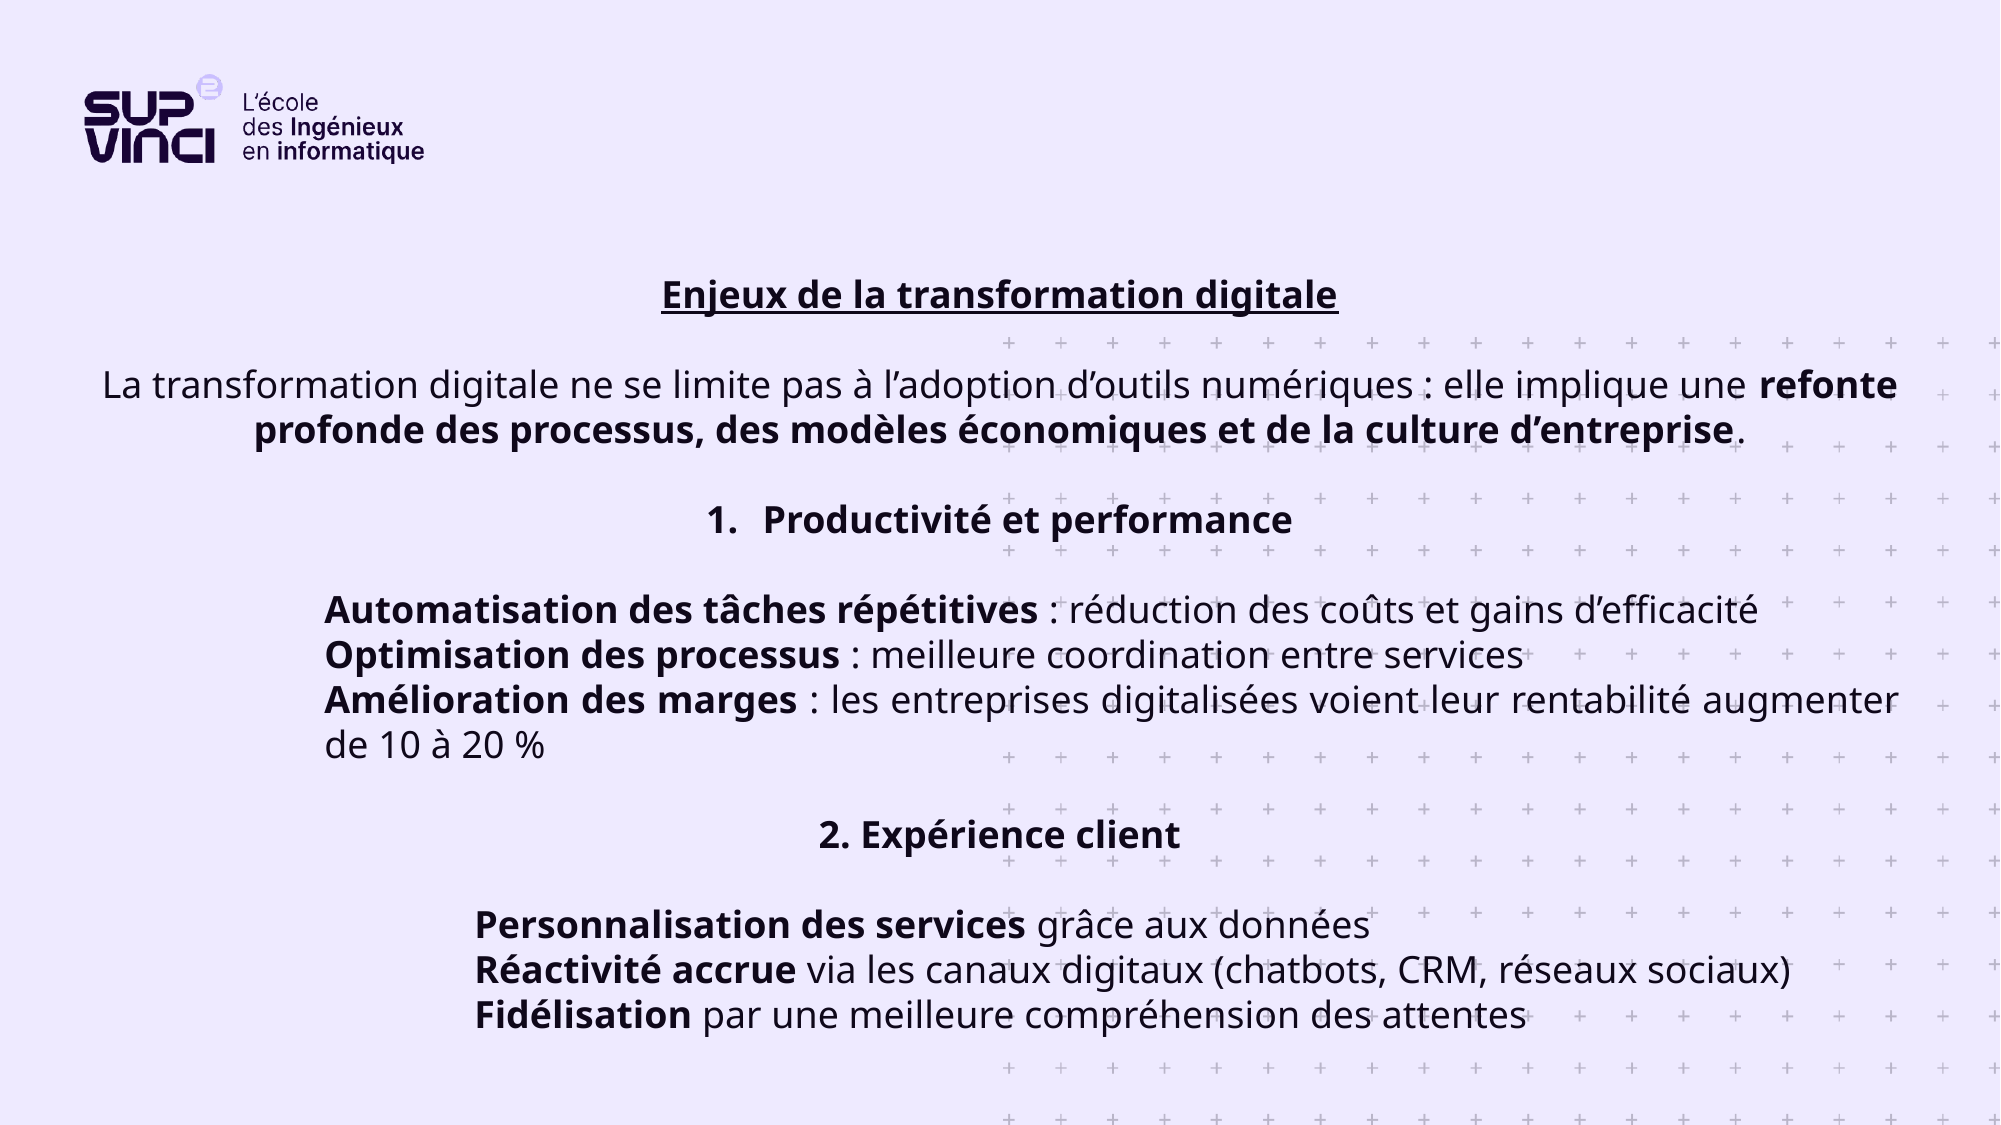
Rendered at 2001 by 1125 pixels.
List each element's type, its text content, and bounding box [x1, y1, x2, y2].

picture [1003, 759, 2000, 1125]
text_box Enjeux de la transformation digitale La transformation digitale ne se limite pas à l’adoption d’outils numériques : elle implique une refonte profonde des processus, des modèles économiques et de la culture d’entreprise. Productivité et performance Automatisation des tâches répétitives : réduction des coûts et gains d’efficacité Optimisation des processus : meilleure coordination entre services Amélioration des marges : les entreprises digitalisées voient leur rentabilité augmenter de 10 à 20 % 2. Expérience client Personnalisation des services grâce aux données Réactivité accrue via les canaux digitaux (chatbots, CRM, réseaux sociaux) Fidélisation par une meilleure compréhension des attentes [84, 263, 1916, 1089]
picture [1916, 337, 2000, 726]
picture [84, 74, 424, 164]
text_box [137, 726, 2000, 759]
